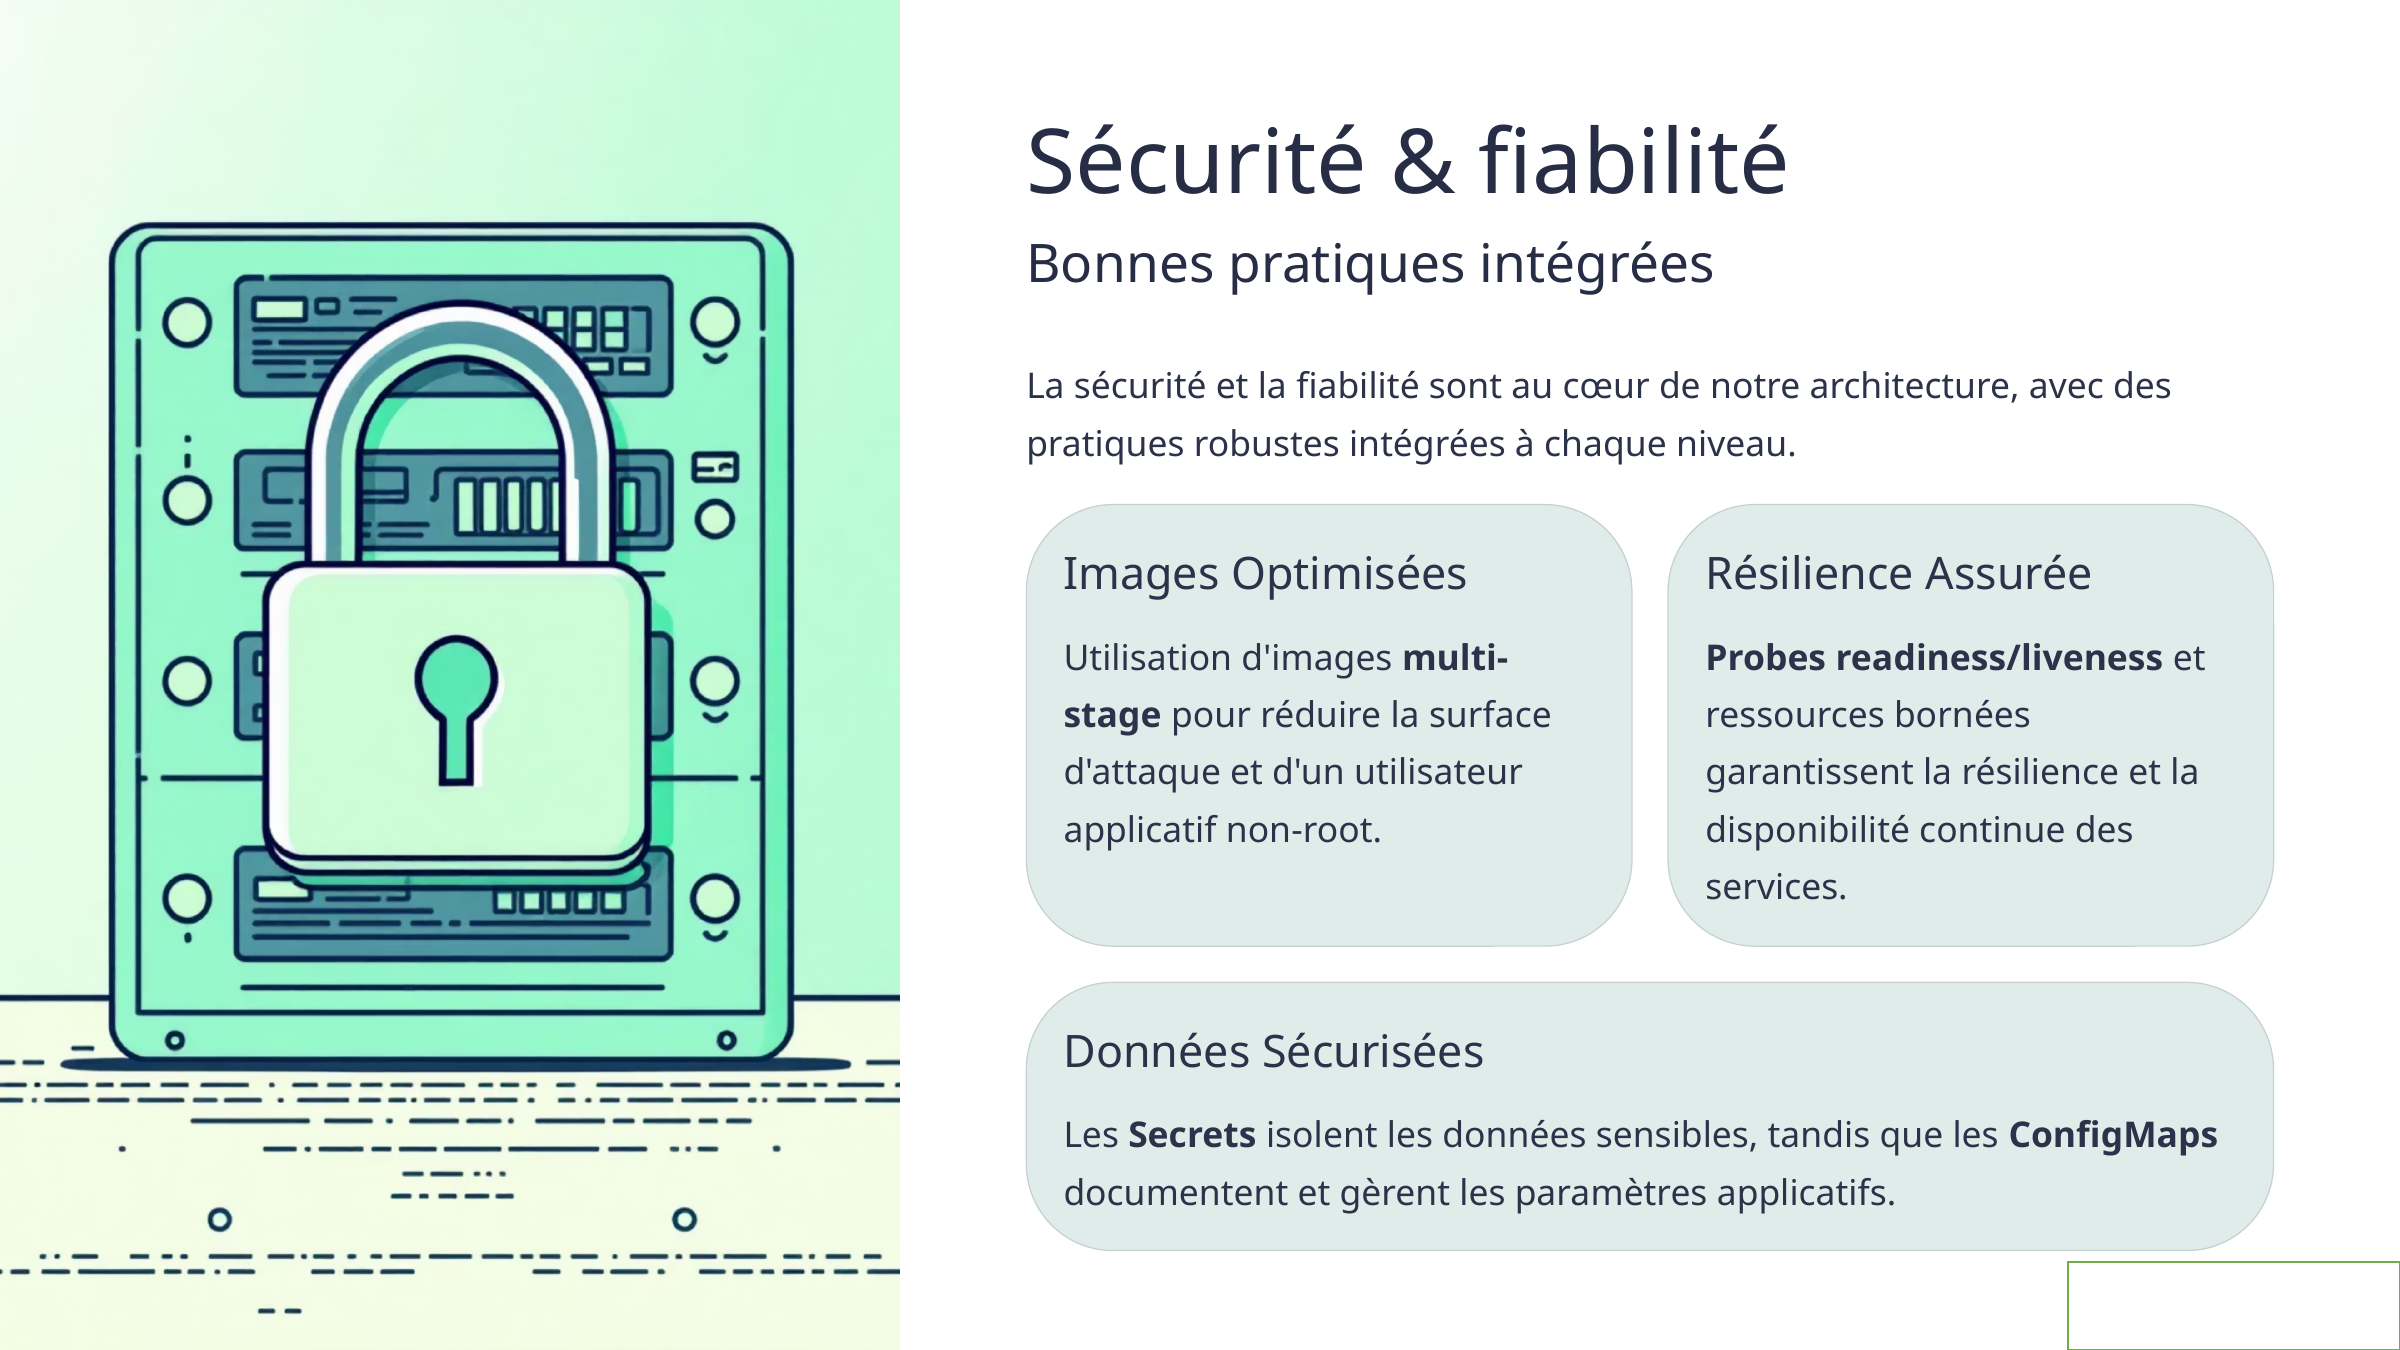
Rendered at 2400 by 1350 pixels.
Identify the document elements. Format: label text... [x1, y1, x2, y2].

text_box Sécurité & fiabilité [1026, 99, 1929, 213]
picture [0, 0, 900, 1350]
text_box [1668, 504, 2274, 947]
text_box Images Optimisées [1063, 541, 1515, 599]
text_box Probes readiness/liveness et ressources bornées garantissent la résilience et la disponibilité continue des services. [1705, 620, 2237, 909]
text_box [1026, 504, 1632, 947]
text_box [2067, 1261, 2400, 1350]
text_box [1026, 982, 2274, 1251]
text_box La sécurité et la fiabilité sont au cœur de notre architecture, avec des pratiques robustes intégrées à chaque niveau. [1026, 348, 2274, 464]
text_box Données Sécurisées [1063, 1019, 1515, 1076]
text_box Bonnes pratiques intégrées [1026, 226, 1678, 295]
text_box Résilience Assurée [1705, 541, 2157, 599]
text_box Les Secrets isolent les données sensibles, tandis que les ConfigMaps documentent et gèrent les paramètres applicatifs. [1063, 1097, 2237, 1214]
text_box Utilisation d'images multi-stage pour réduire la surface d'attaque et d'un utilisateur applicatif non-root. [1063, 620, 1595, 852]
